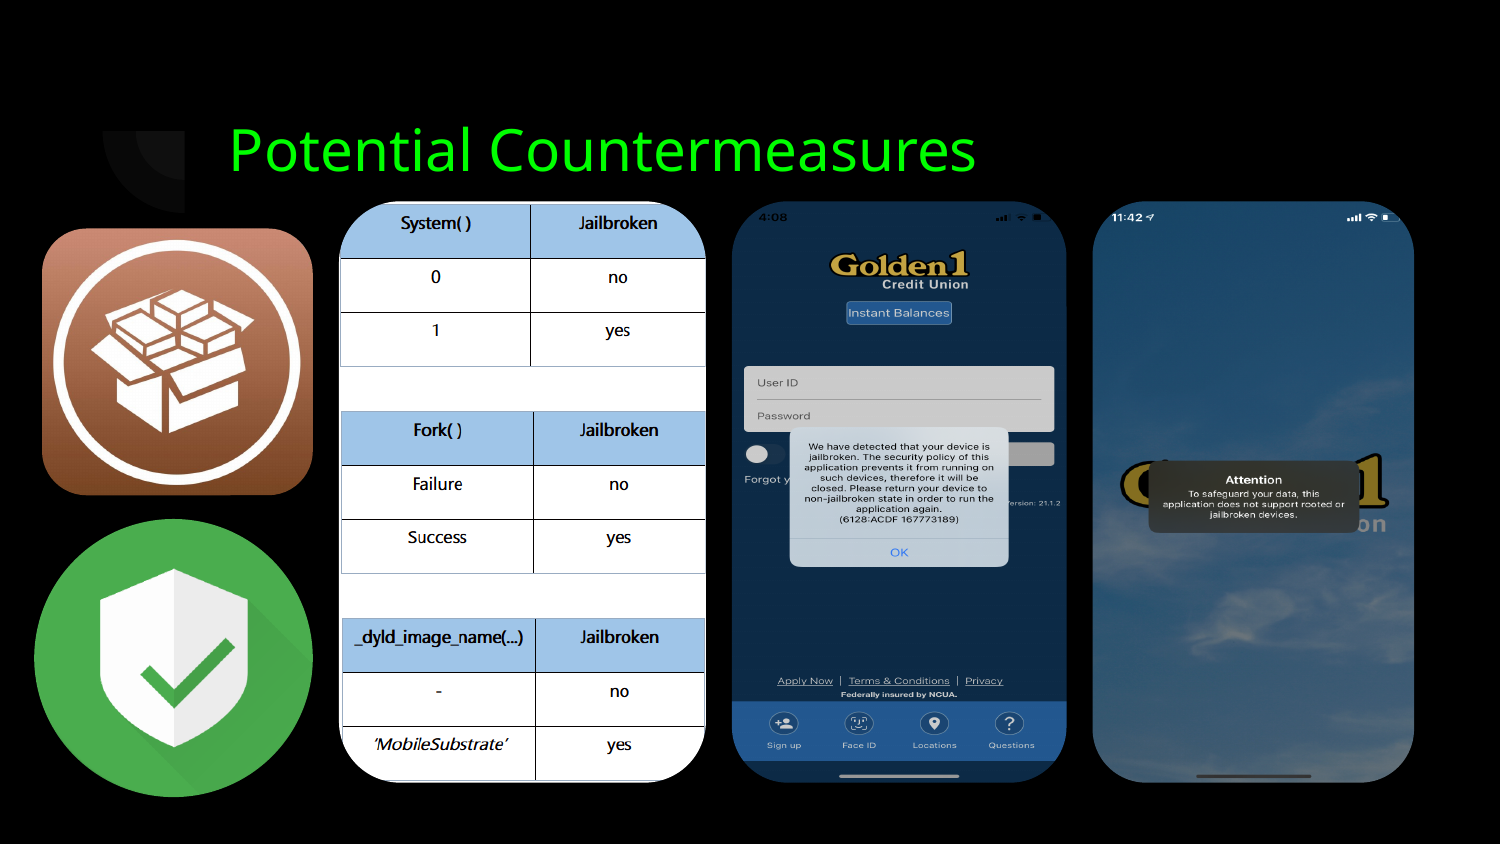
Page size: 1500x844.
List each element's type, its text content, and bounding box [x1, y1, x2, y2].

picture [33, 518, 314, 798]
picture [41, 228, 314, 496]
picture [731, 201, 1067, 783]
picture [338, 201, 707, 783]
title Potential Countermeasures [213, 98, 1368, 263]
picture [1092, 201, 1415, 783]
